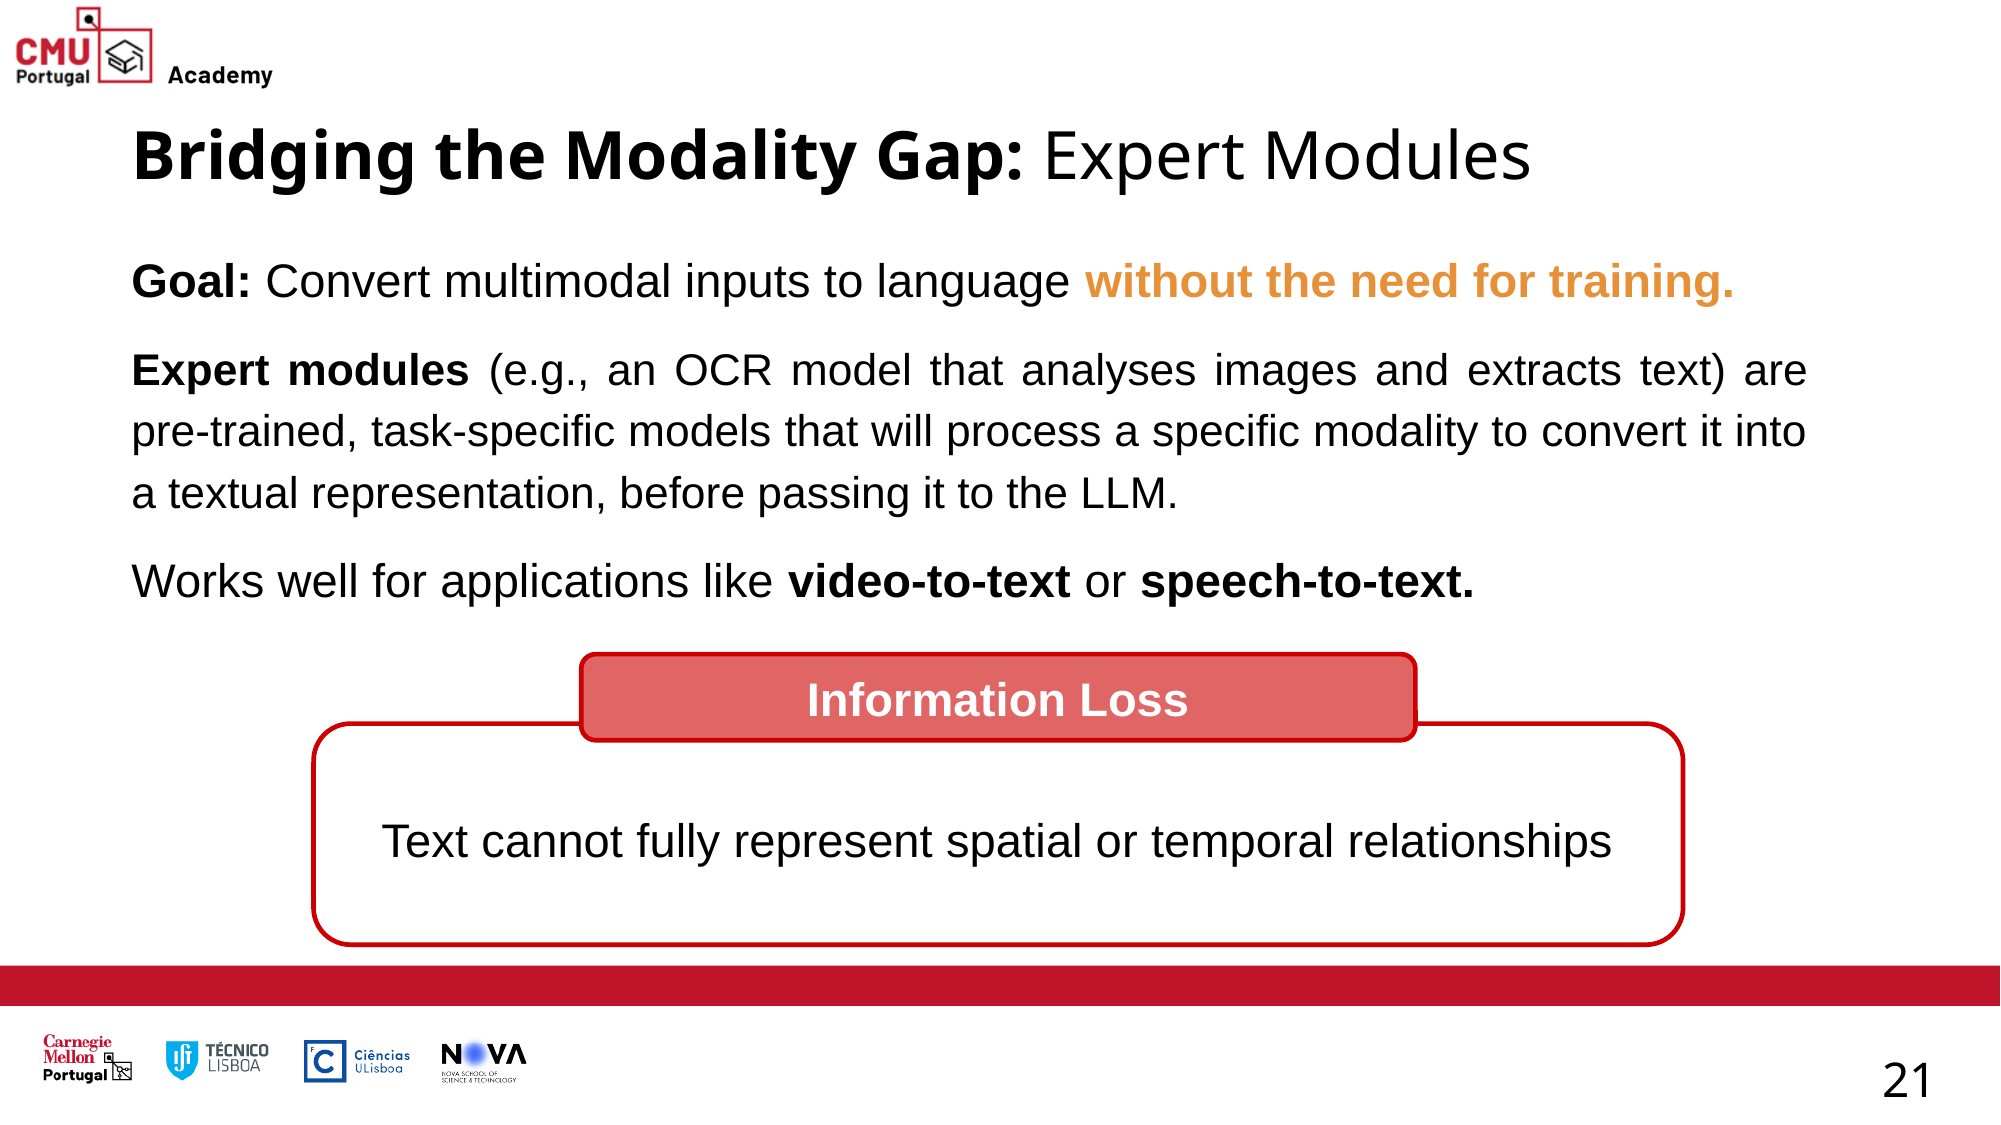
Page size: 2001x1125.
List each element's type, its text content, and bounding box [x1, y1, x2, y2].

text_box Works well for applications like video-to-text or speech-to-text. [111, 522, 1837, 628]
text_box 21 [1830, 1042, 1953, 1103]
text_box Expert modules (e.g., an OCR model that analyses images and extracts text) are pre-trained, task-specific models that will process a specific modality to convert it into a textual representation, before passing it to the LLM. [111, 328, 1831, 426]
slide_number 21 [1853, 1019, 1974, 1106]
text_box Goal: Convert multimodal inputs to language without the need for training. [111, 221, 1837, 328]
picture [5, 3, 275, 91]
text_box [313, 653, 1684, 945]
picture [0, 1011, 583, 1110]
subtitle Bridging the Modality Gap: Expert Modules [111, 70, 1975, 245]
text_box [111, 328, 1837, 482]
